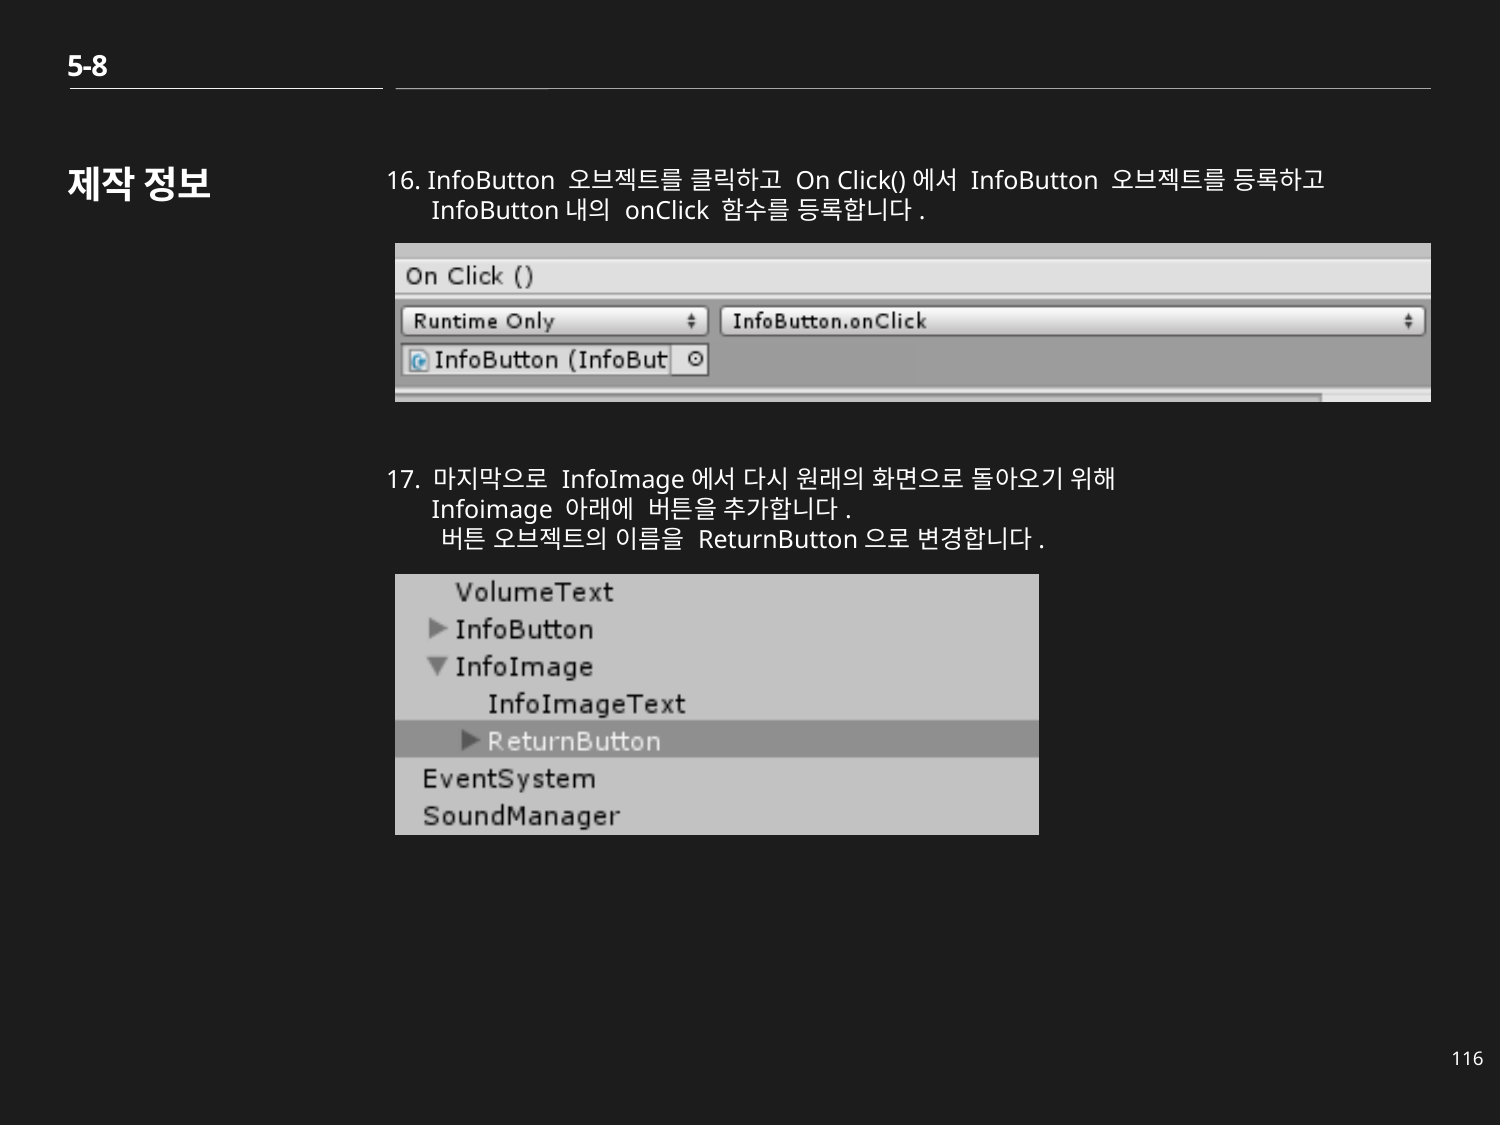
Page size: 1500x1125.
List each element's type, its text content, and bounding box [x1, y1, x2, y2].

text_box 116 [1377, 1039, 1499, 1080]
text_box 16. InfoButton 오브젝트를 클릭하고 On Click()에서 InfoButton 오브젝트를 등록하고 InfoButton내의 onClick 함수를 등록합니다. 17. 마지막으로 InfoImage에서 다시 원래의 화면으로 돌아오기 위해 Infoimage 아래에 버튼을 추가합니다. 버튼 오브젝트의 이름을 ReturnButton으로 변경합니다. [371, 157, 1341, 711]
title 제작 정보 [52, 153, 384, 395]
text_box 5-8 [52, 39, 123, 90]
picture [395, 573, 1039, 835]
picture [395, 243, 1432, 403]
